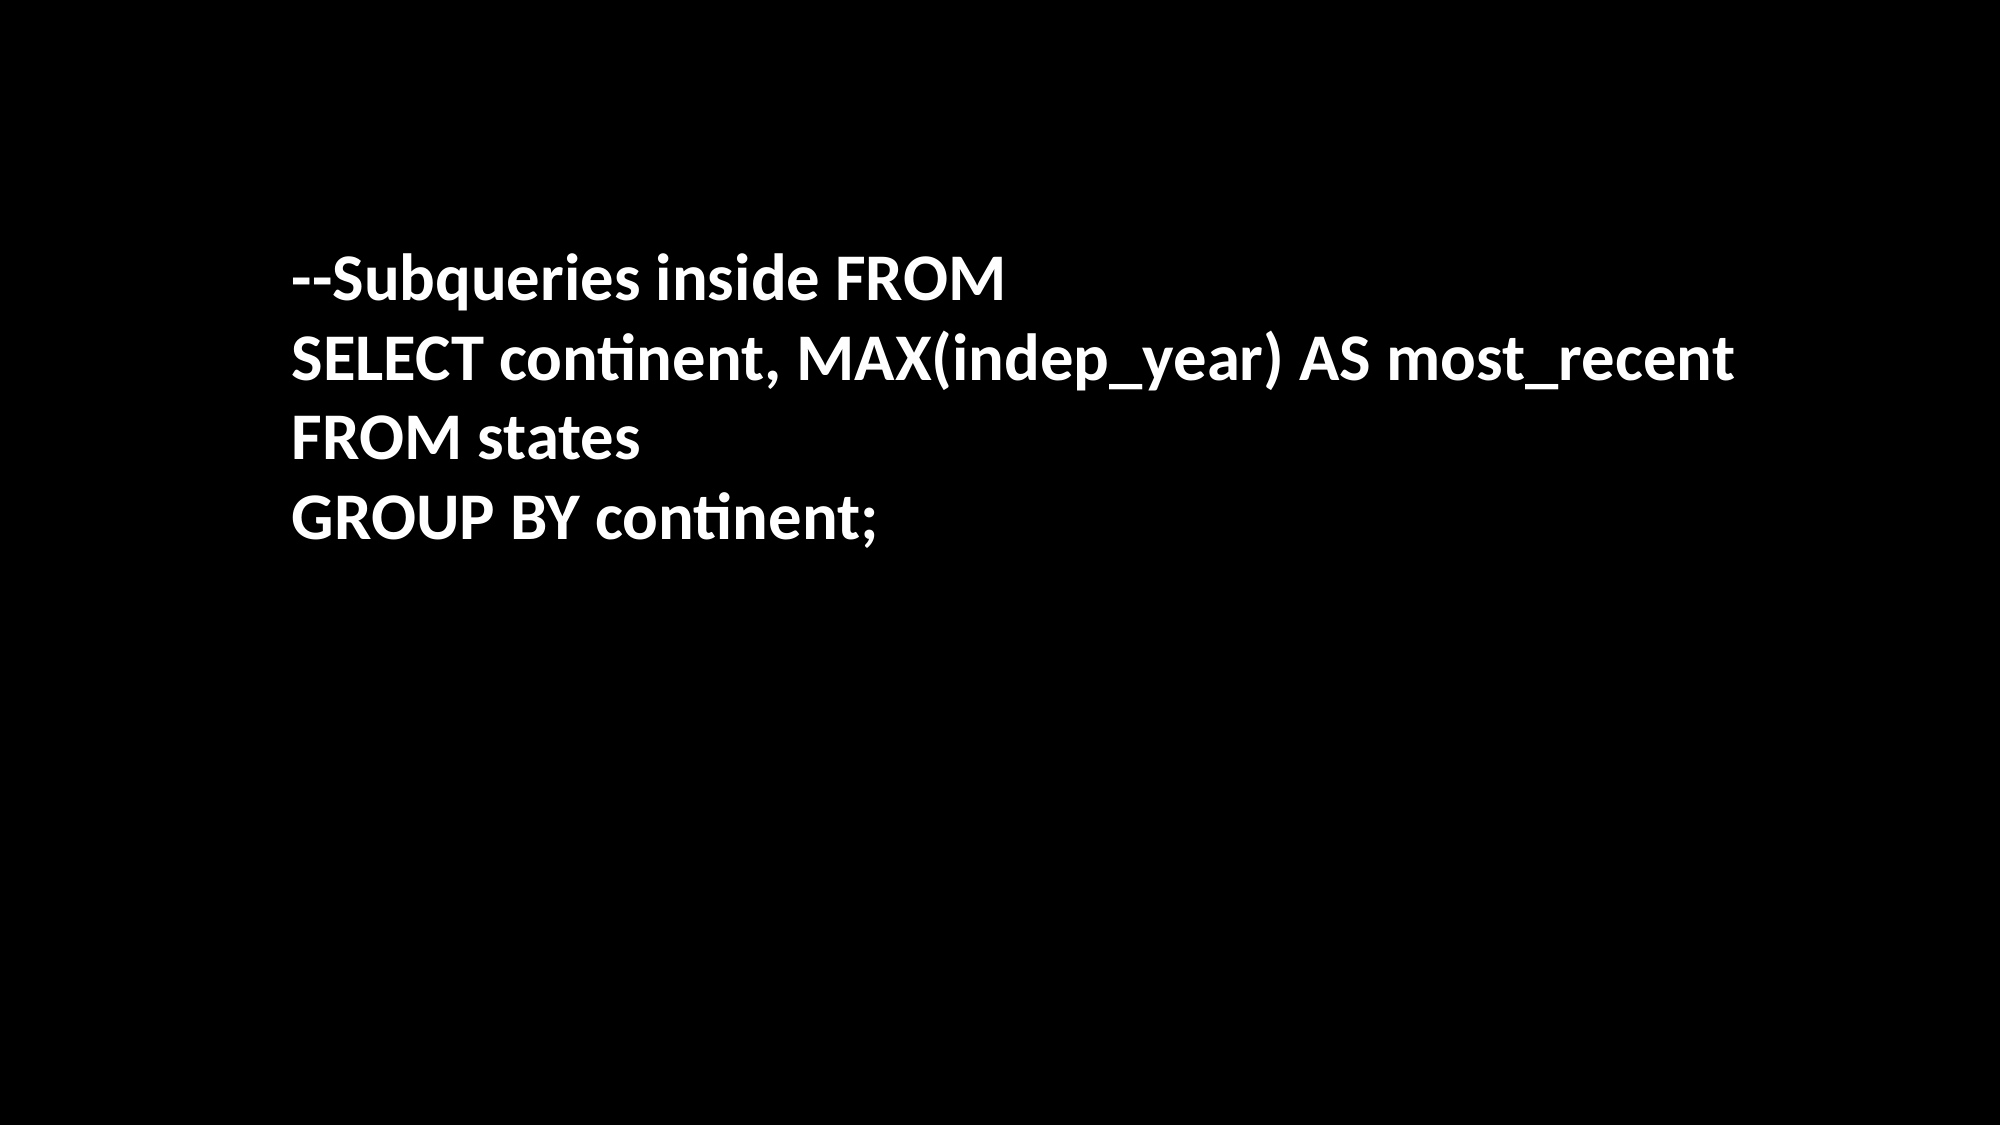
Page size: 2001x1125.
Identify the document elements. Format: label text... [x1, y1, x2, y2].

text_box --Subqueries inside FROM SELECT continent, MAX(indep_year) AS most_recent FROM states GROUP BY continent; [276, 226, 1932, 561]
